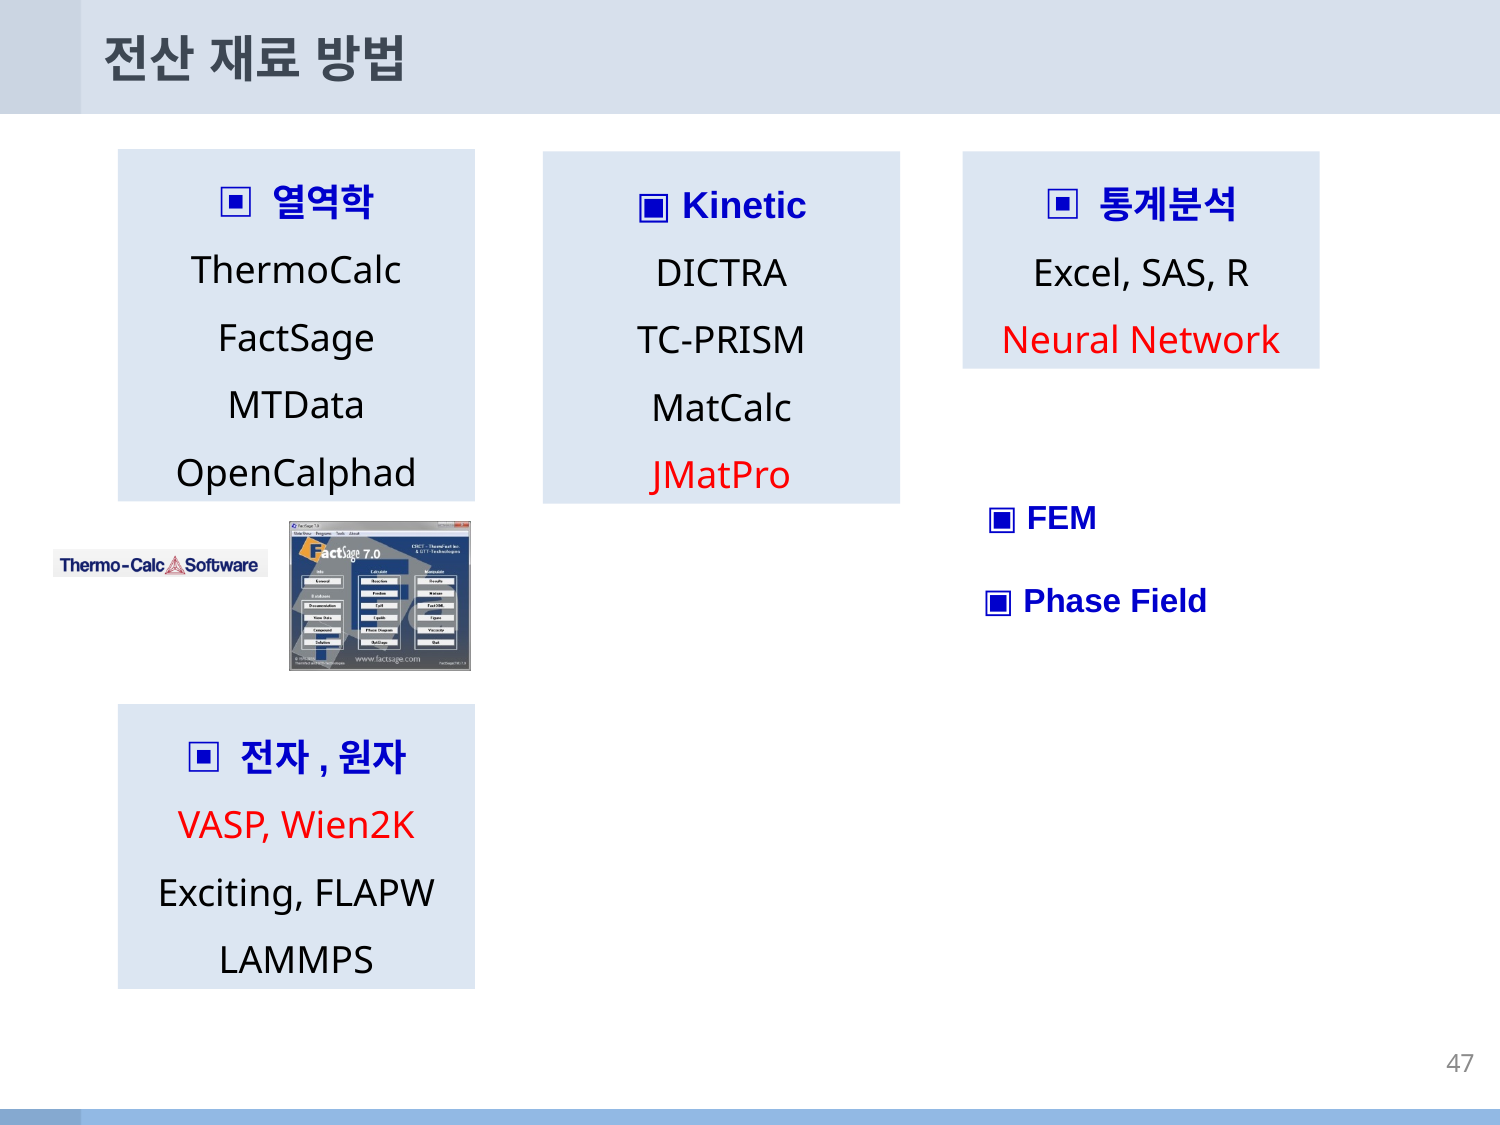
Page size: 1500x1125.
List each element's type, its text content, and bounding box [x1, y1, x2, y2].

text_box ▣ 전자,원자 VASP, Wien2K Exciting, FLAPW LAMMPS [117, 704, 475, 989]
picture [52, 549, 269, 577]
title 전산 재료 방법 [88, 10, 1058, 106]
text_box ▣ Kinetic DICTRA TC-PRISM MatCalc JMatPro [542, 151, 901, 504]
text_box ▣ Phase Field [982, 566, 1500, 619]
text_box ▣ FEM [986, 483, 1500, 536]
picture [0, 0, 1500, 114]
text_box ▣ 통계분석 Excel, SAS, R Neural Network [962, 151, 1320, 369]
text_box ▣ 열역학 ThermoCalc FactSage MTData OpenCalphad [117, 149, 475, 502]
picture [0, 1109, 1500, 1125]
slide_number 47 [1139, 1035, 1490, 1095]
picture [289, 521, 471, 672]
